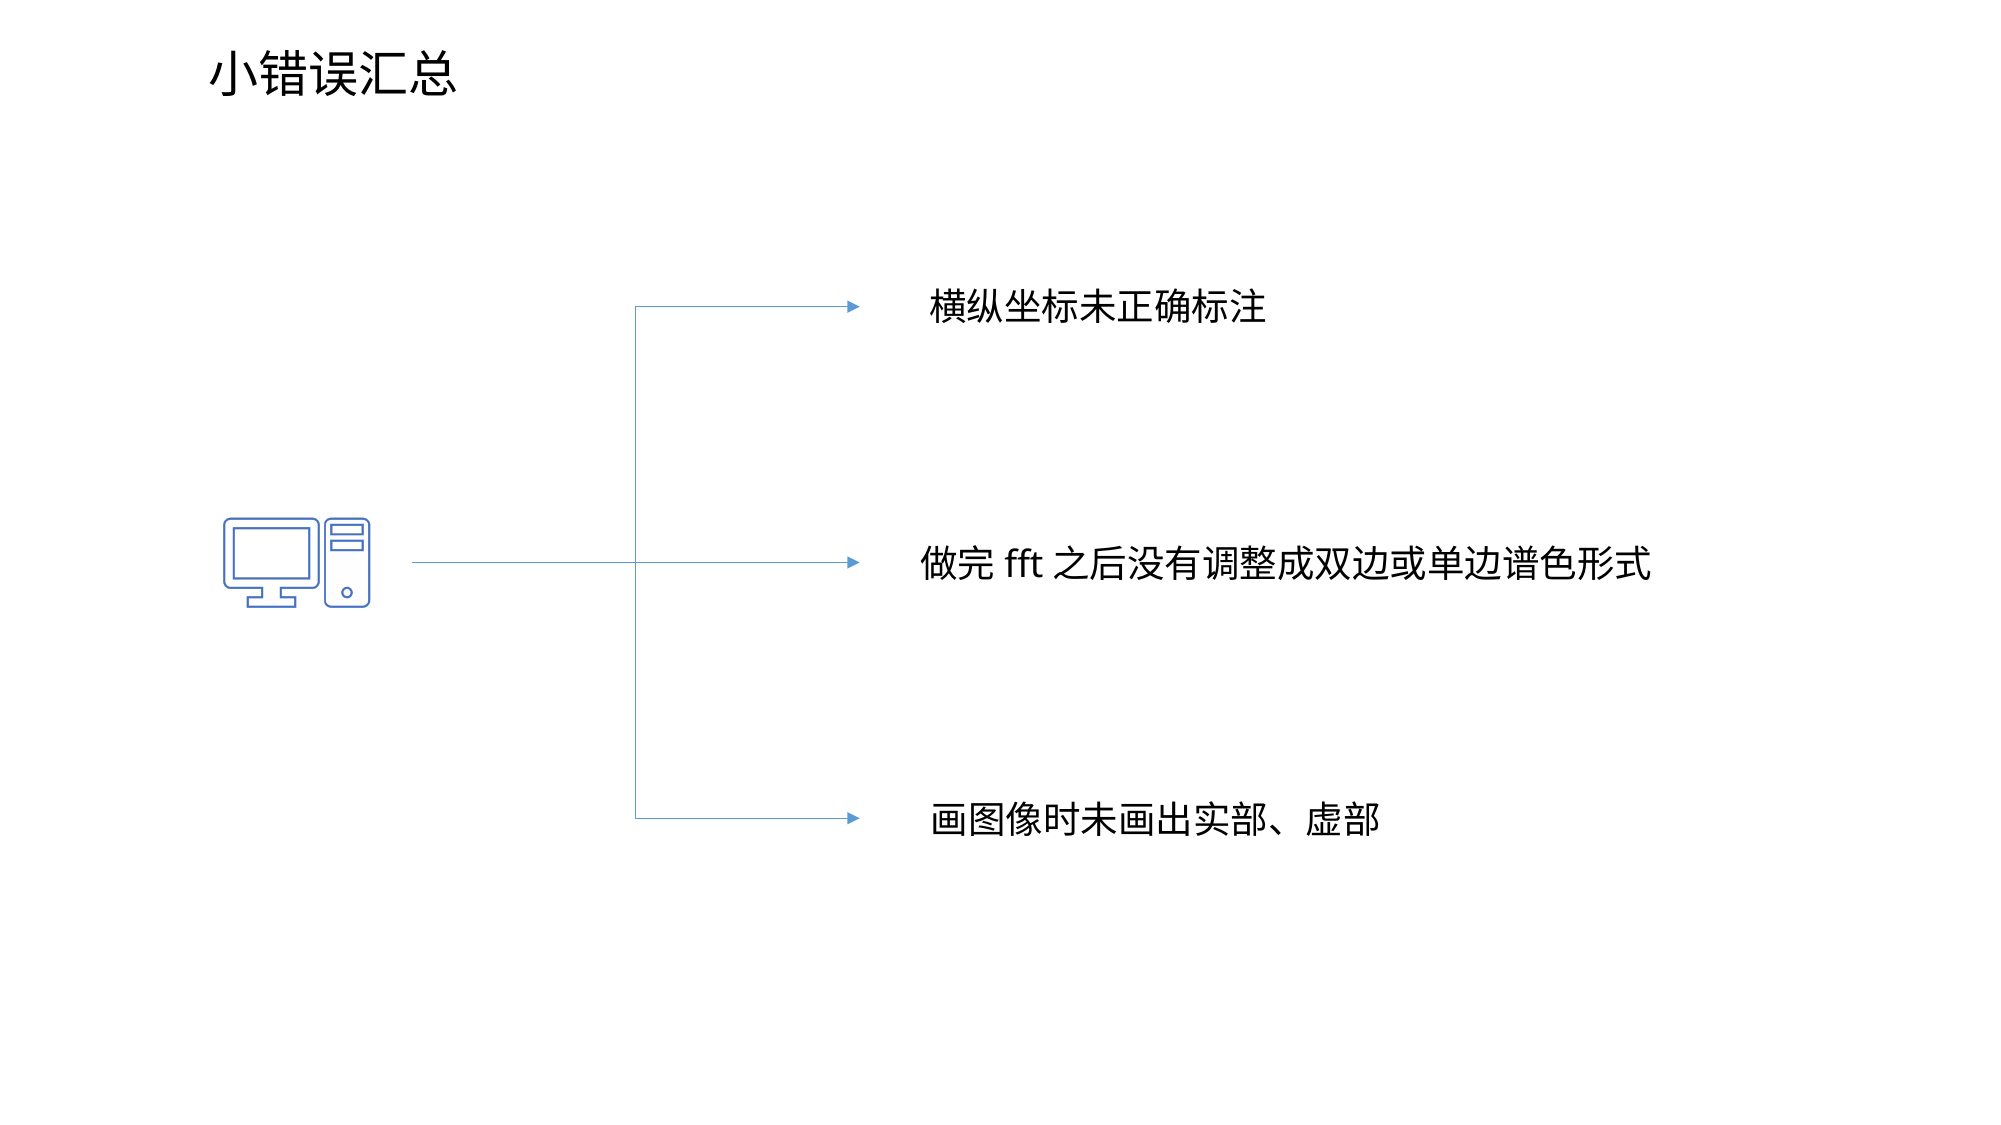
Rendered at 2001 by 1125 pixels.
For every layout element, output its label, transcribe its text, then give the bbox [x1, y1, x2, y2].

text_box 做完fft之后没有调整成双边或单边谱色形式 [905, 532, 1676, 592]
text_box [411, 306, 860, 563]
picture [221, 487, 372, 638]
text_box 横纵坐标未正确标注 [914, 275, 1282, 336]
text_box 小错误汇总 [193, 34, 1824, 110]
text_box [411, 563, 860, 819]
text_box 画图像时未画出实部、虚部 [915, 788, 1404, 849]
